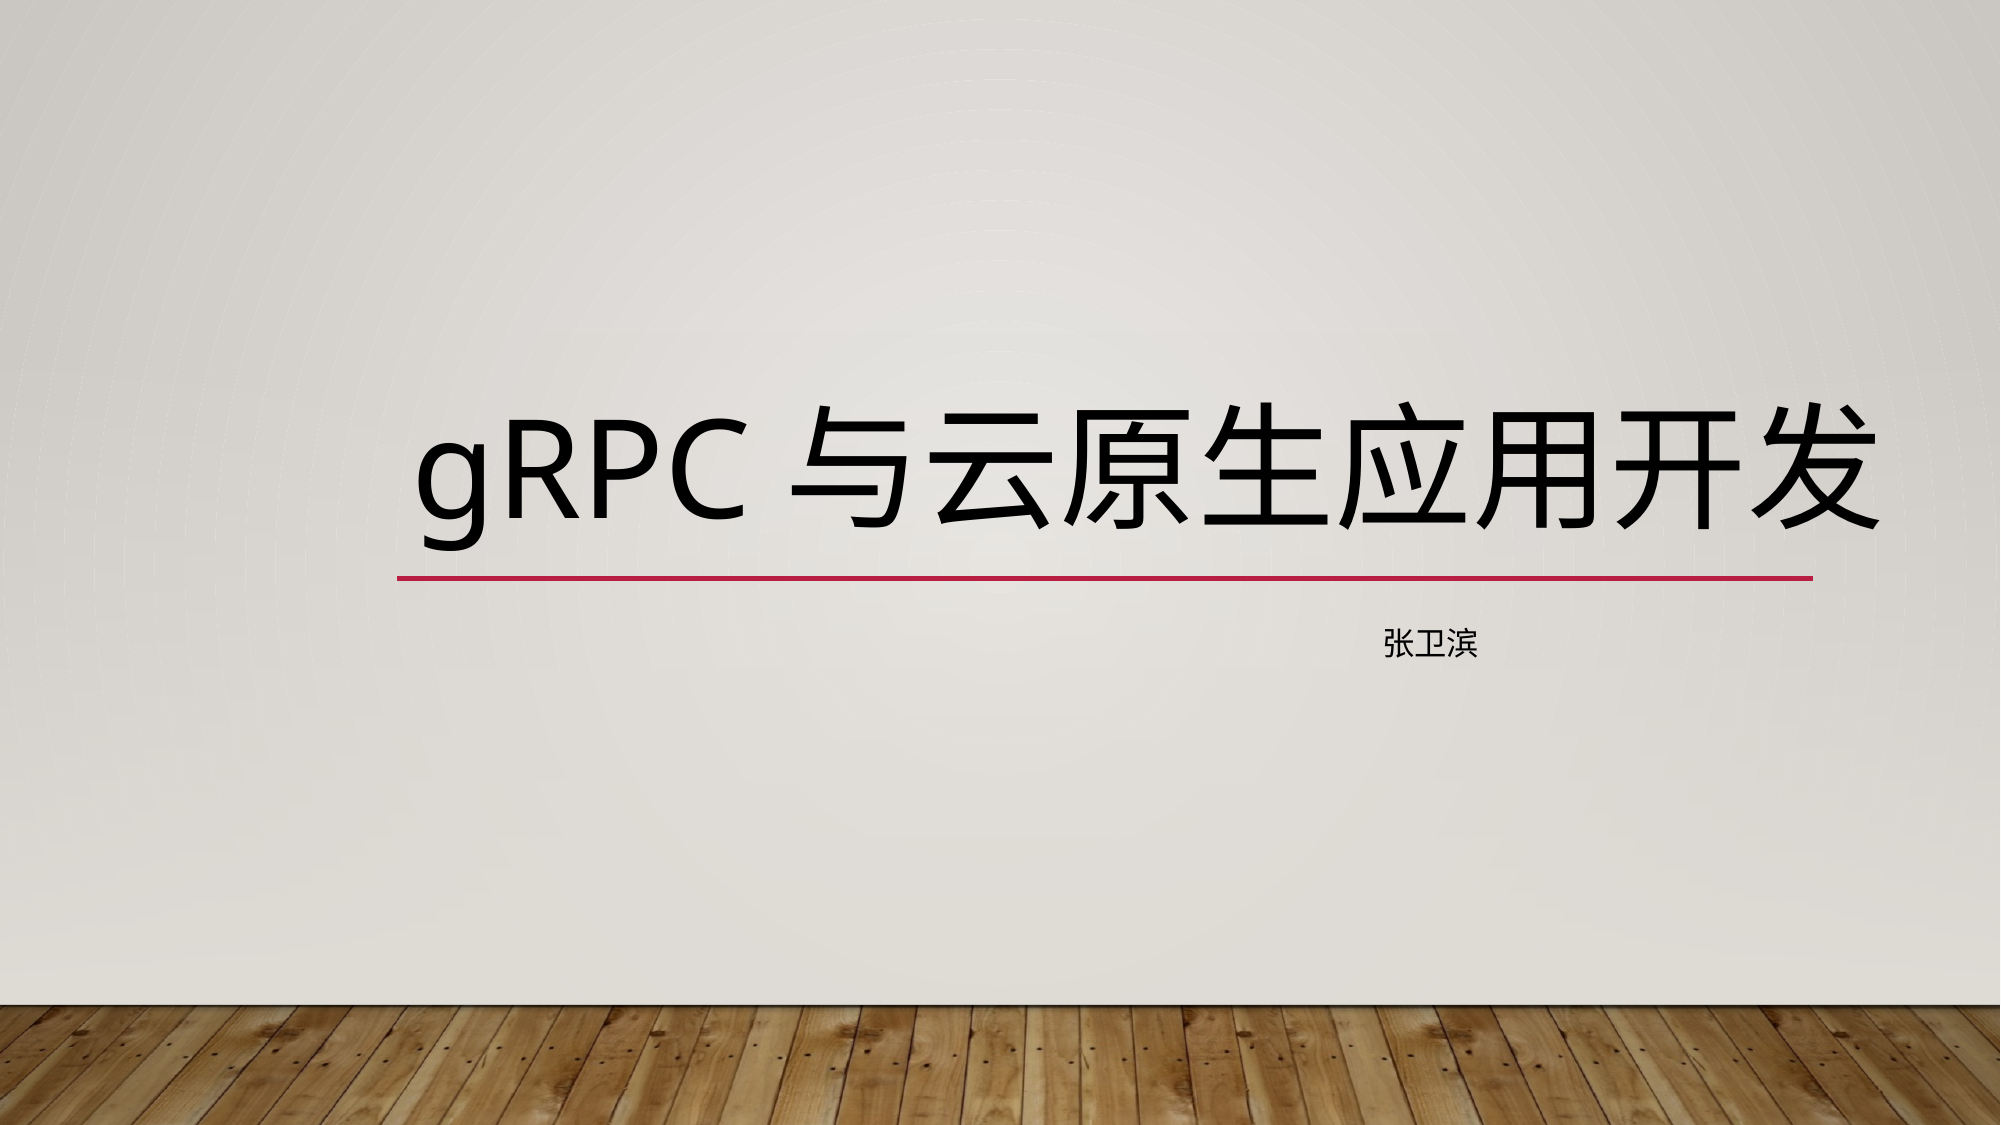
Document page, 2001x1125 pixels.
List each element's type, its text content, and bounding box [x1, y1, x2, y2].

subtitle 张卫滨 [1367, 600, 1520, 678]
picture [0, 1005, 2000, 1125]
title gRPC与云原生应用开发 [396, 131, 1908, 549]
